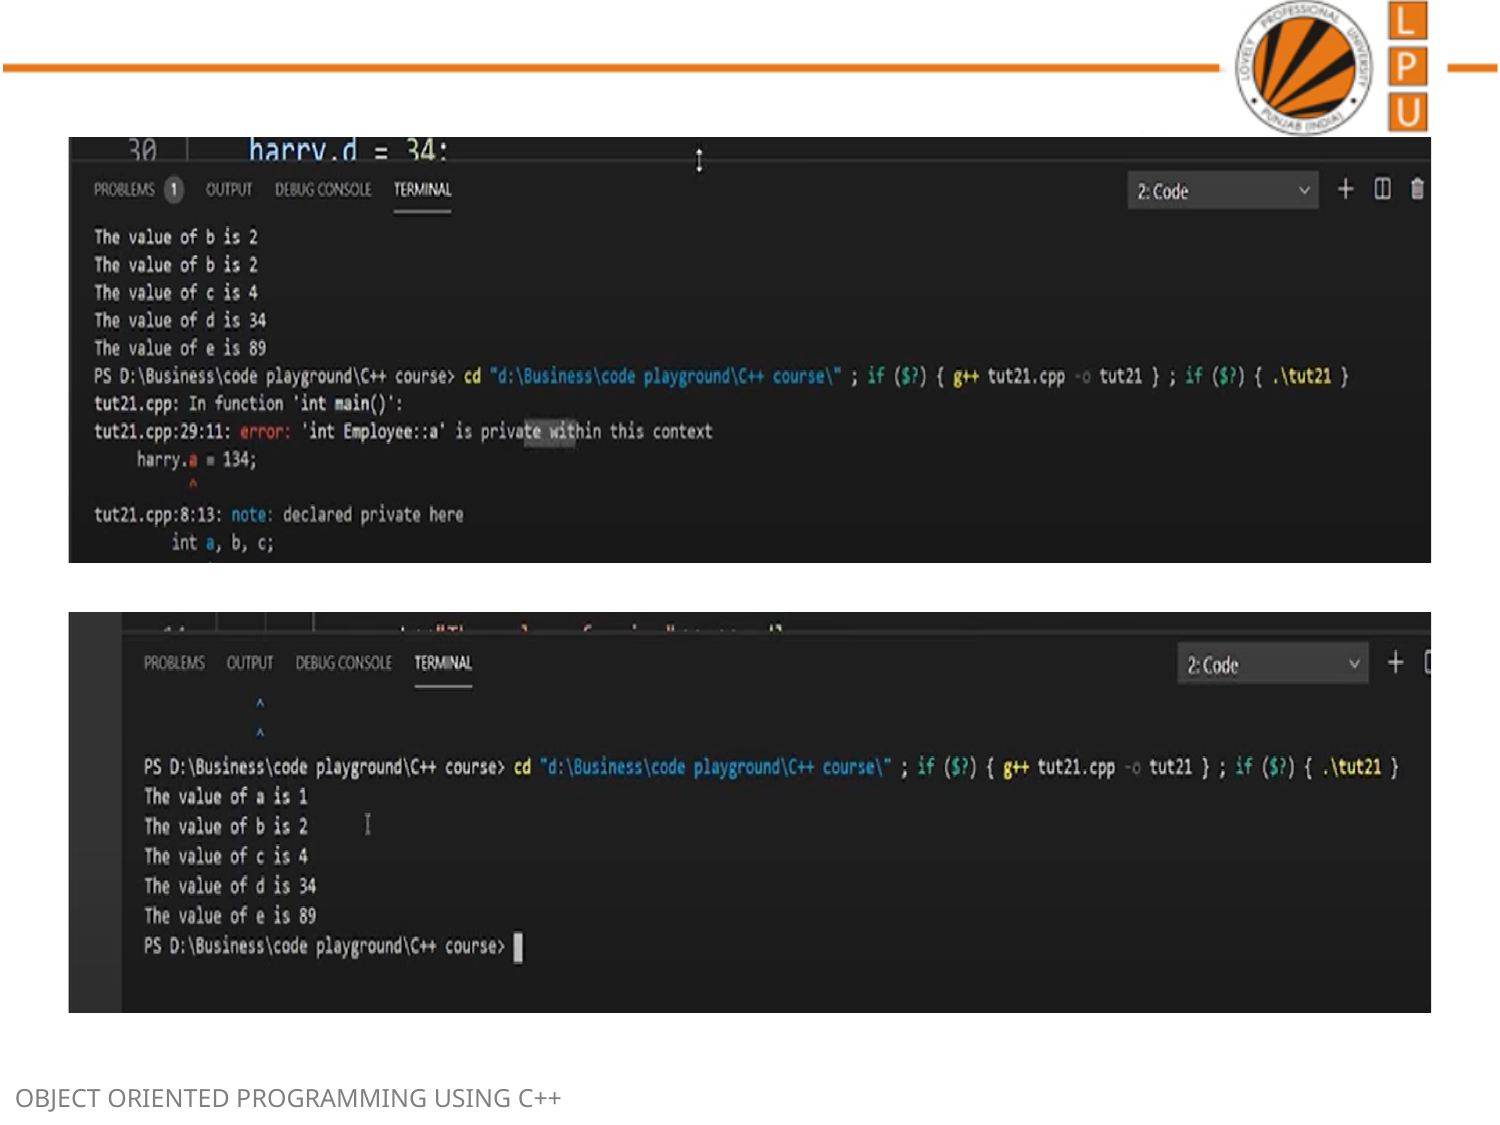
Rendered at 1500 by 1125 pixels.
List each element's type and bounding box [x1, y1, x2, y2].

picture [3, 0, 1500, 563]
picture [68, 612, 1432, 1013]
